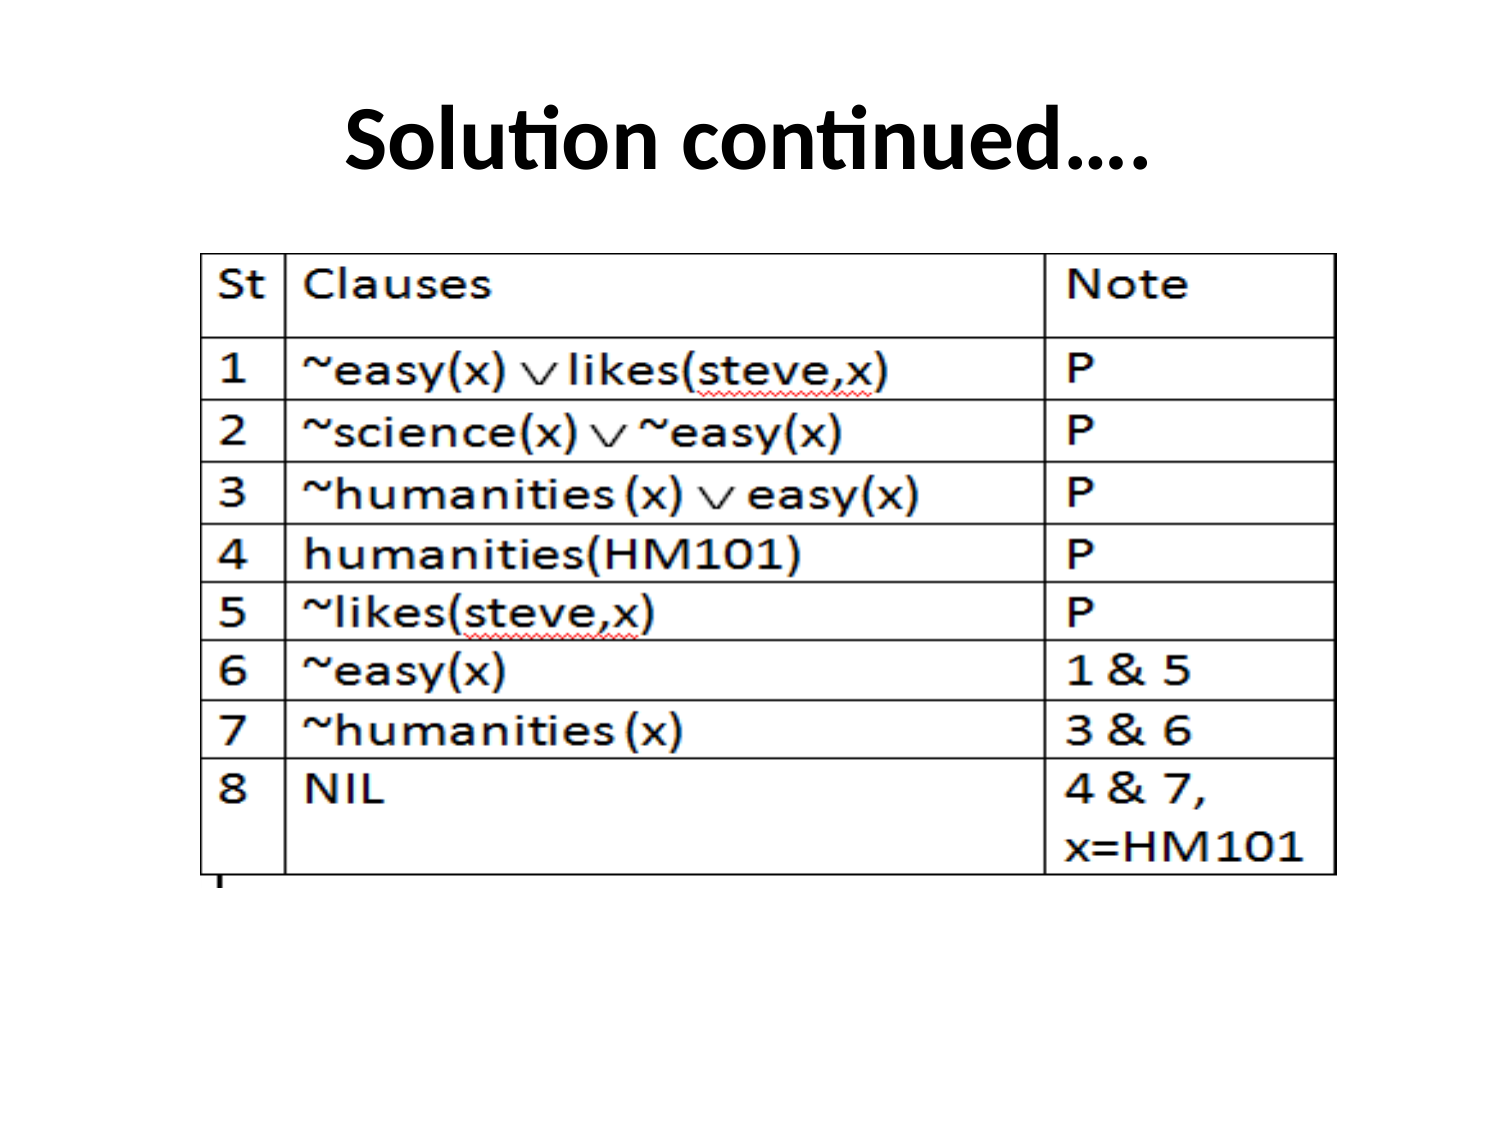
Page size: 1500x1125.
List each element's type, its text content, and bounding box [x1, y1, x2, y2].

title Solution continued…. [342, 75, 1159, 251]
picture [200, 253, 1338, 888]
